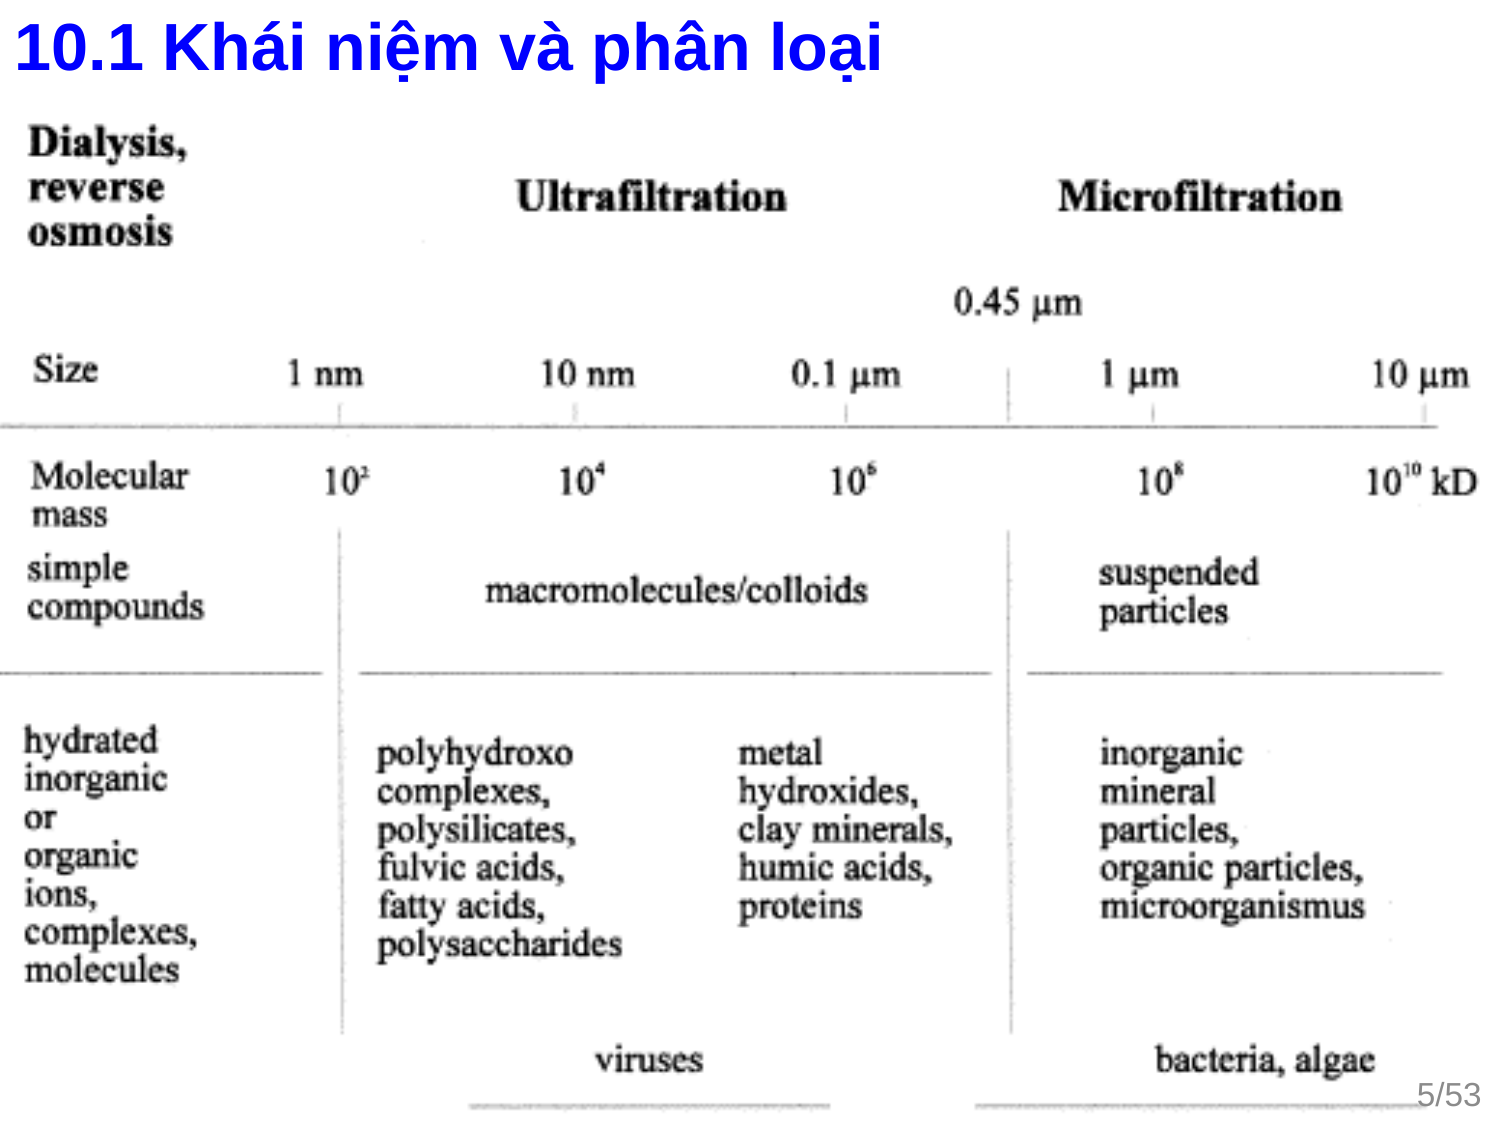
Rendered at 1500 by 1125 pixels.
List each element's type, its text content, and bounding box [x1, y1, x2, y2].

picture [0, 99, 1500, 1125]
text_box 10.1 Khái niệm và phân loại [0, 0, 1500, 89]
